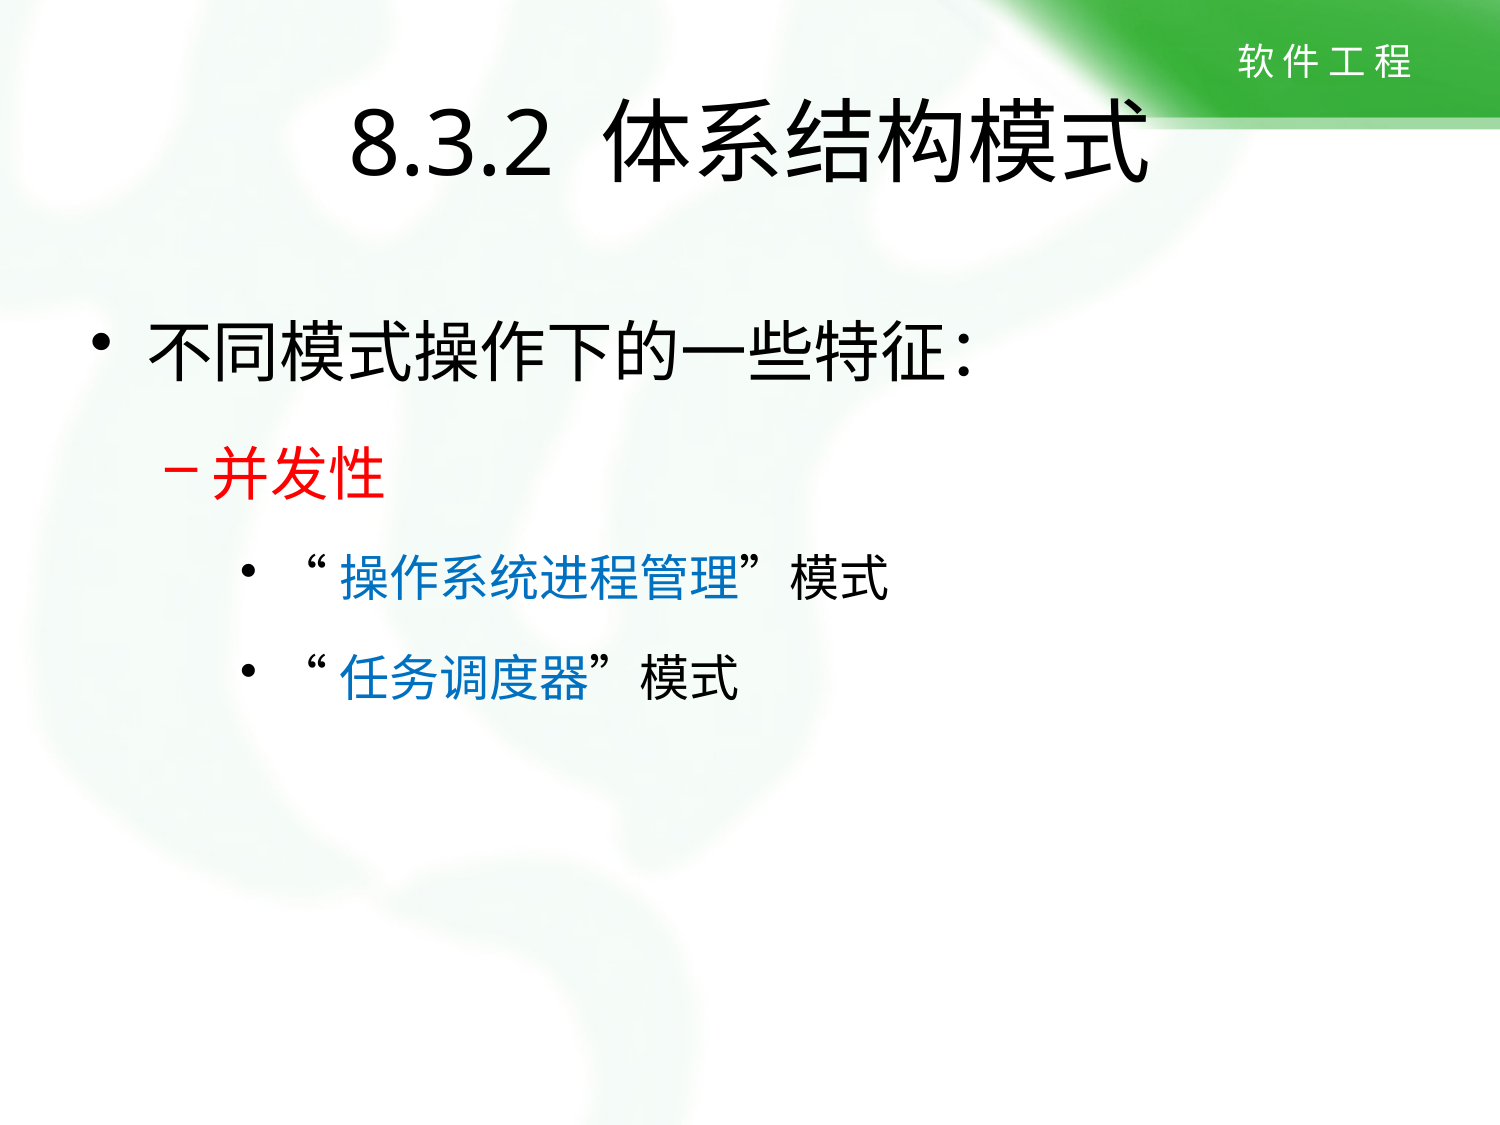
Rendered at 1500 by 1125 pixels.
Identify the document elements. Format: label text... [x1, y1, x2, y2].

list 不同模式操作下的一些特征： 并发性 “操作系统进程管理”模式 “任务调度器”模式 [75, 262, 1425, 1005]
picture [0, 0, 1500, 1125]
title 8.3.2 体系结构模式 [75, 45, 1425, 233]
